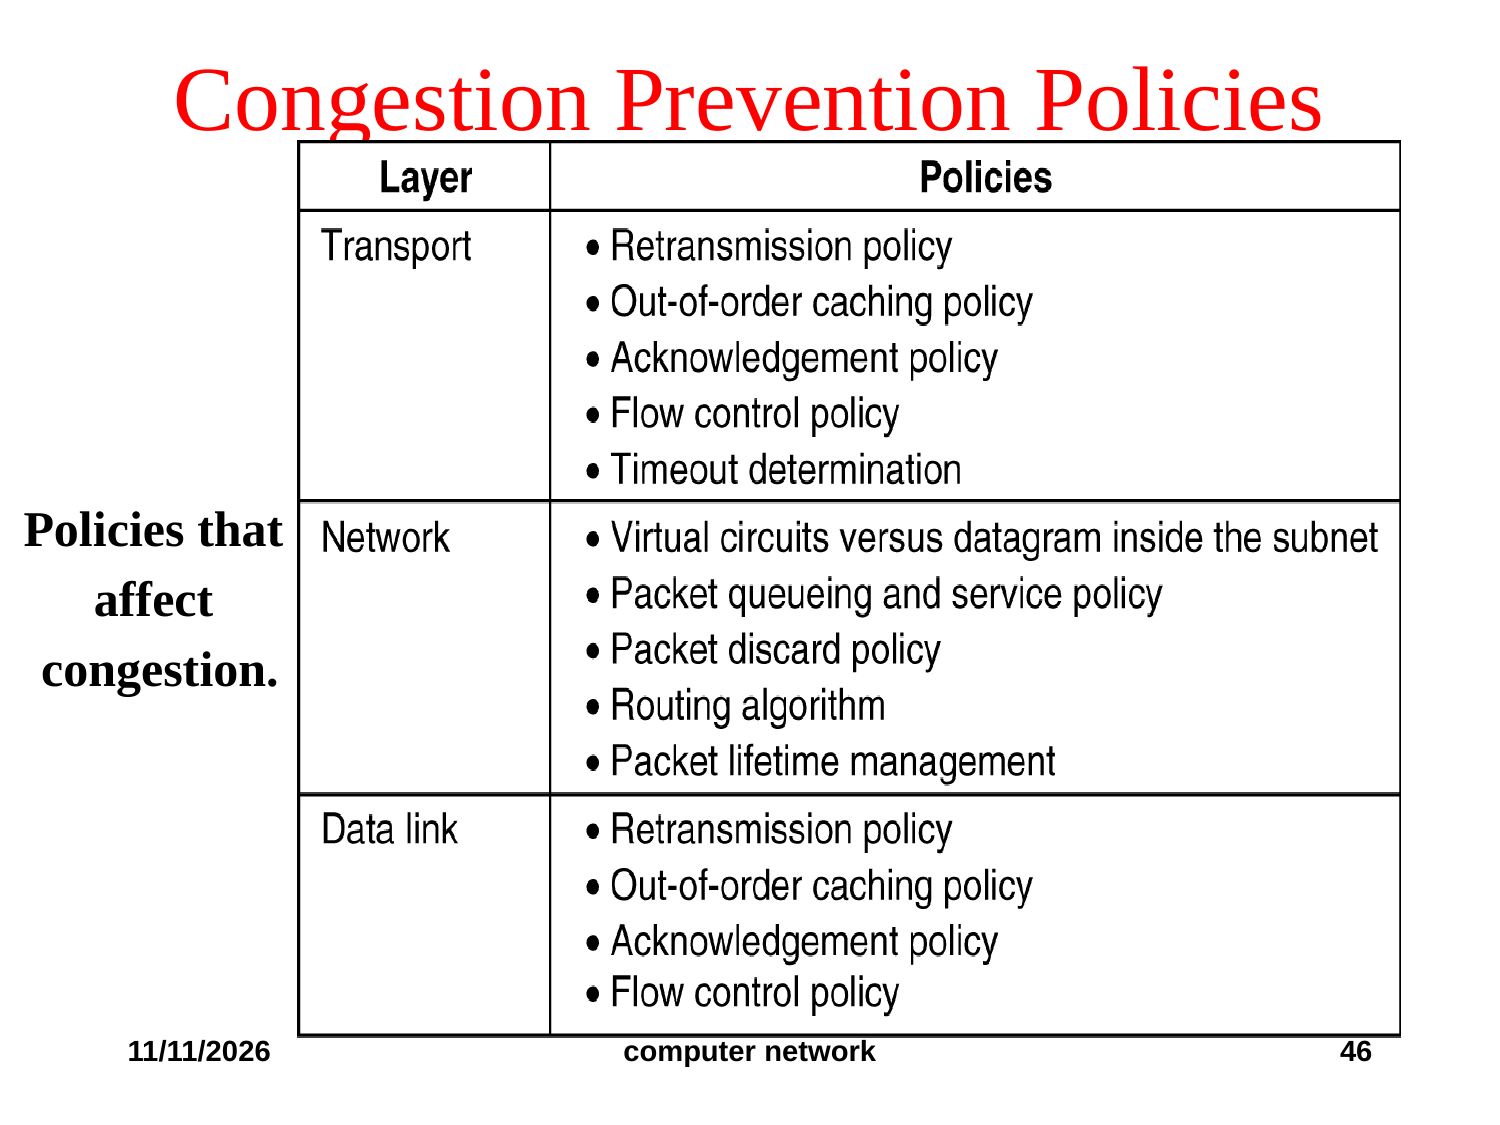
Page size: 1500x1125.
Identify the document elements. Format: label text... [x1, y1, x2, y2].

title Congestion Prevention Policies [0, 0, 1500, 188]
footer computer network [512, 1038, 988, 1100]
list Policies that affect congestion. [0, 488, 297, 788]
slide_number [112, 1025, 425, 1100]
slide_number 46 [1074, 1038, 1388, 1100]
picture [297, 140, 1401, 1038]
